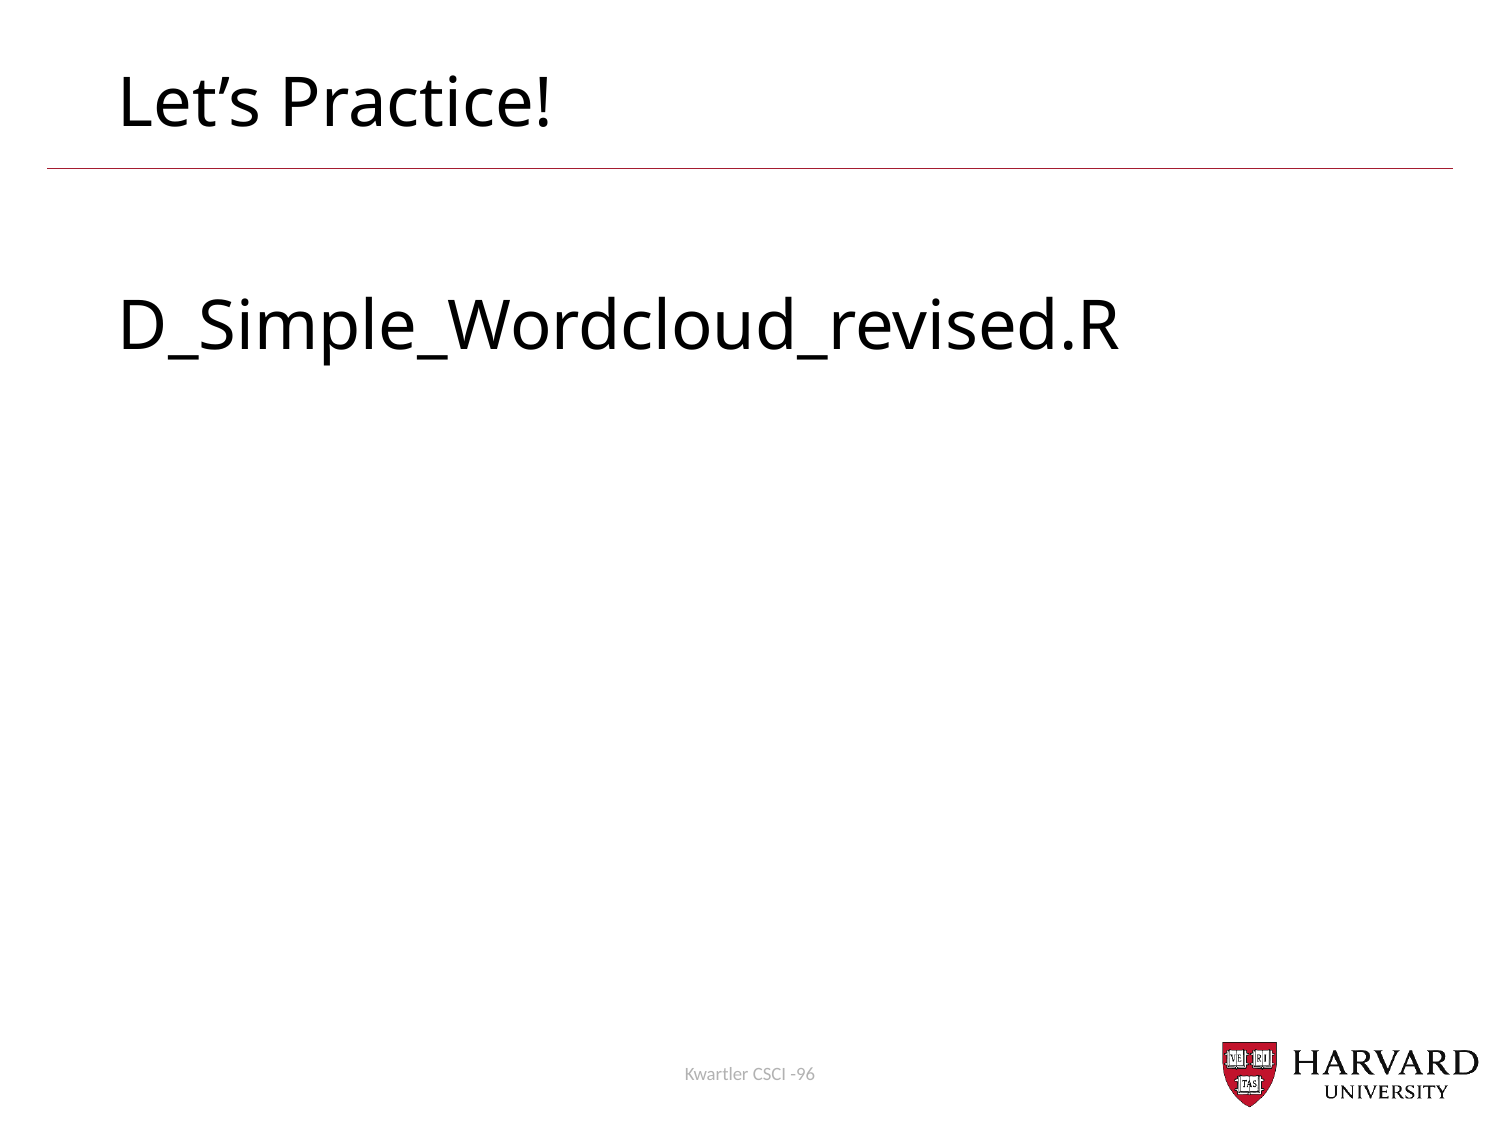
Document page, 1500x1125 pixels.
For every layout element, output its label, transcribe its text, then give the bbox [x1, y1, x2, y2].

footer Kwartler CSCI -96 [496, 1042, 1004, 1103]
picture [1200, 1024, 1500, 1125]
text_box D_Simple_Wordcloud_revised.R [103, 282, 1397, 380]
title Let’s Practice! [103, 59, 1397, 157]
